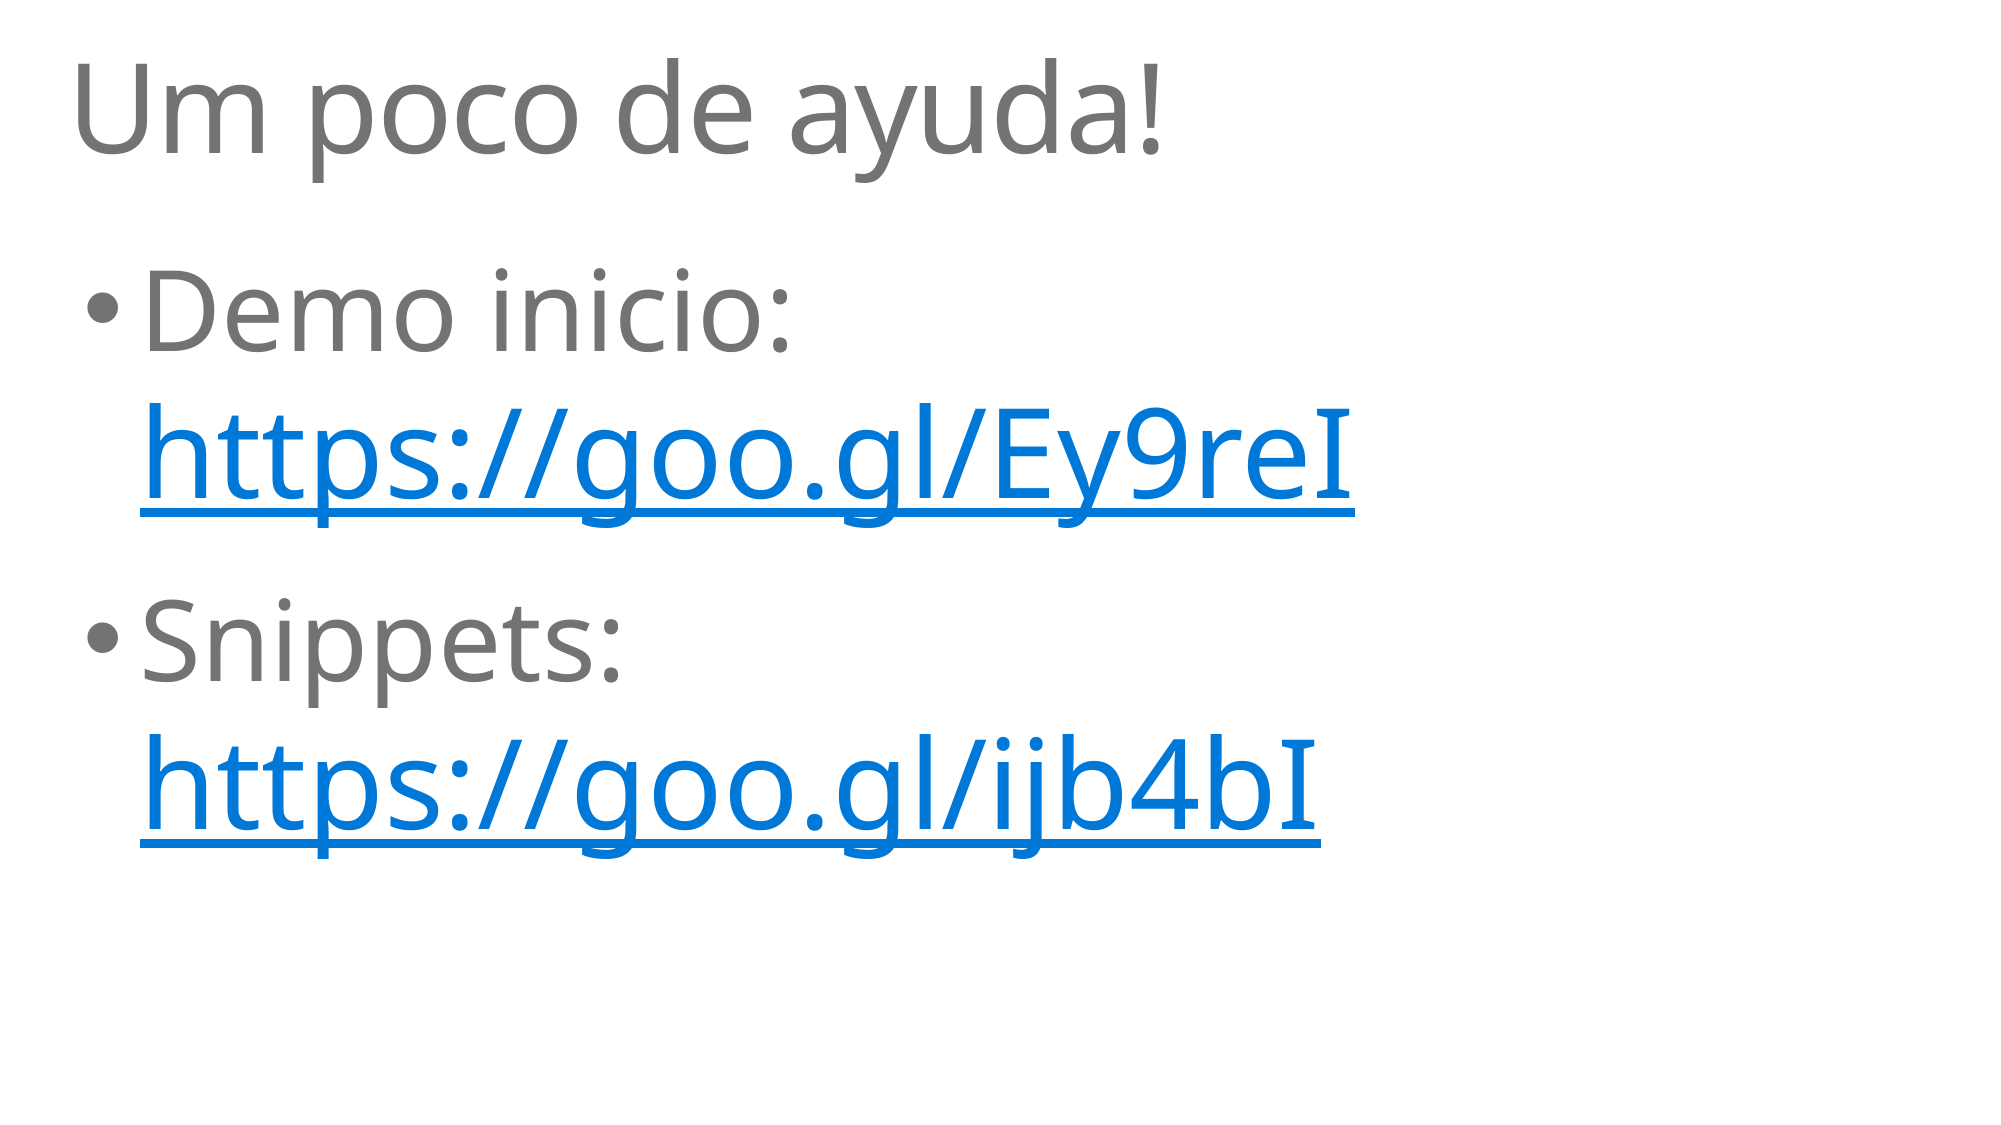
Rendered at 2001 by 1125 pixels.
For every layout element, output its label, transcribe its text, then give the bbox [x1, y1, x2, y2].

text_box Demo inicio: https://goo.gl/Ey9reI Snippets: https://goo.gl/ijb4bI [68, 231, 1957, 1004]
text_box Um poco de ayuda! [44, 47, 1957, 196]
